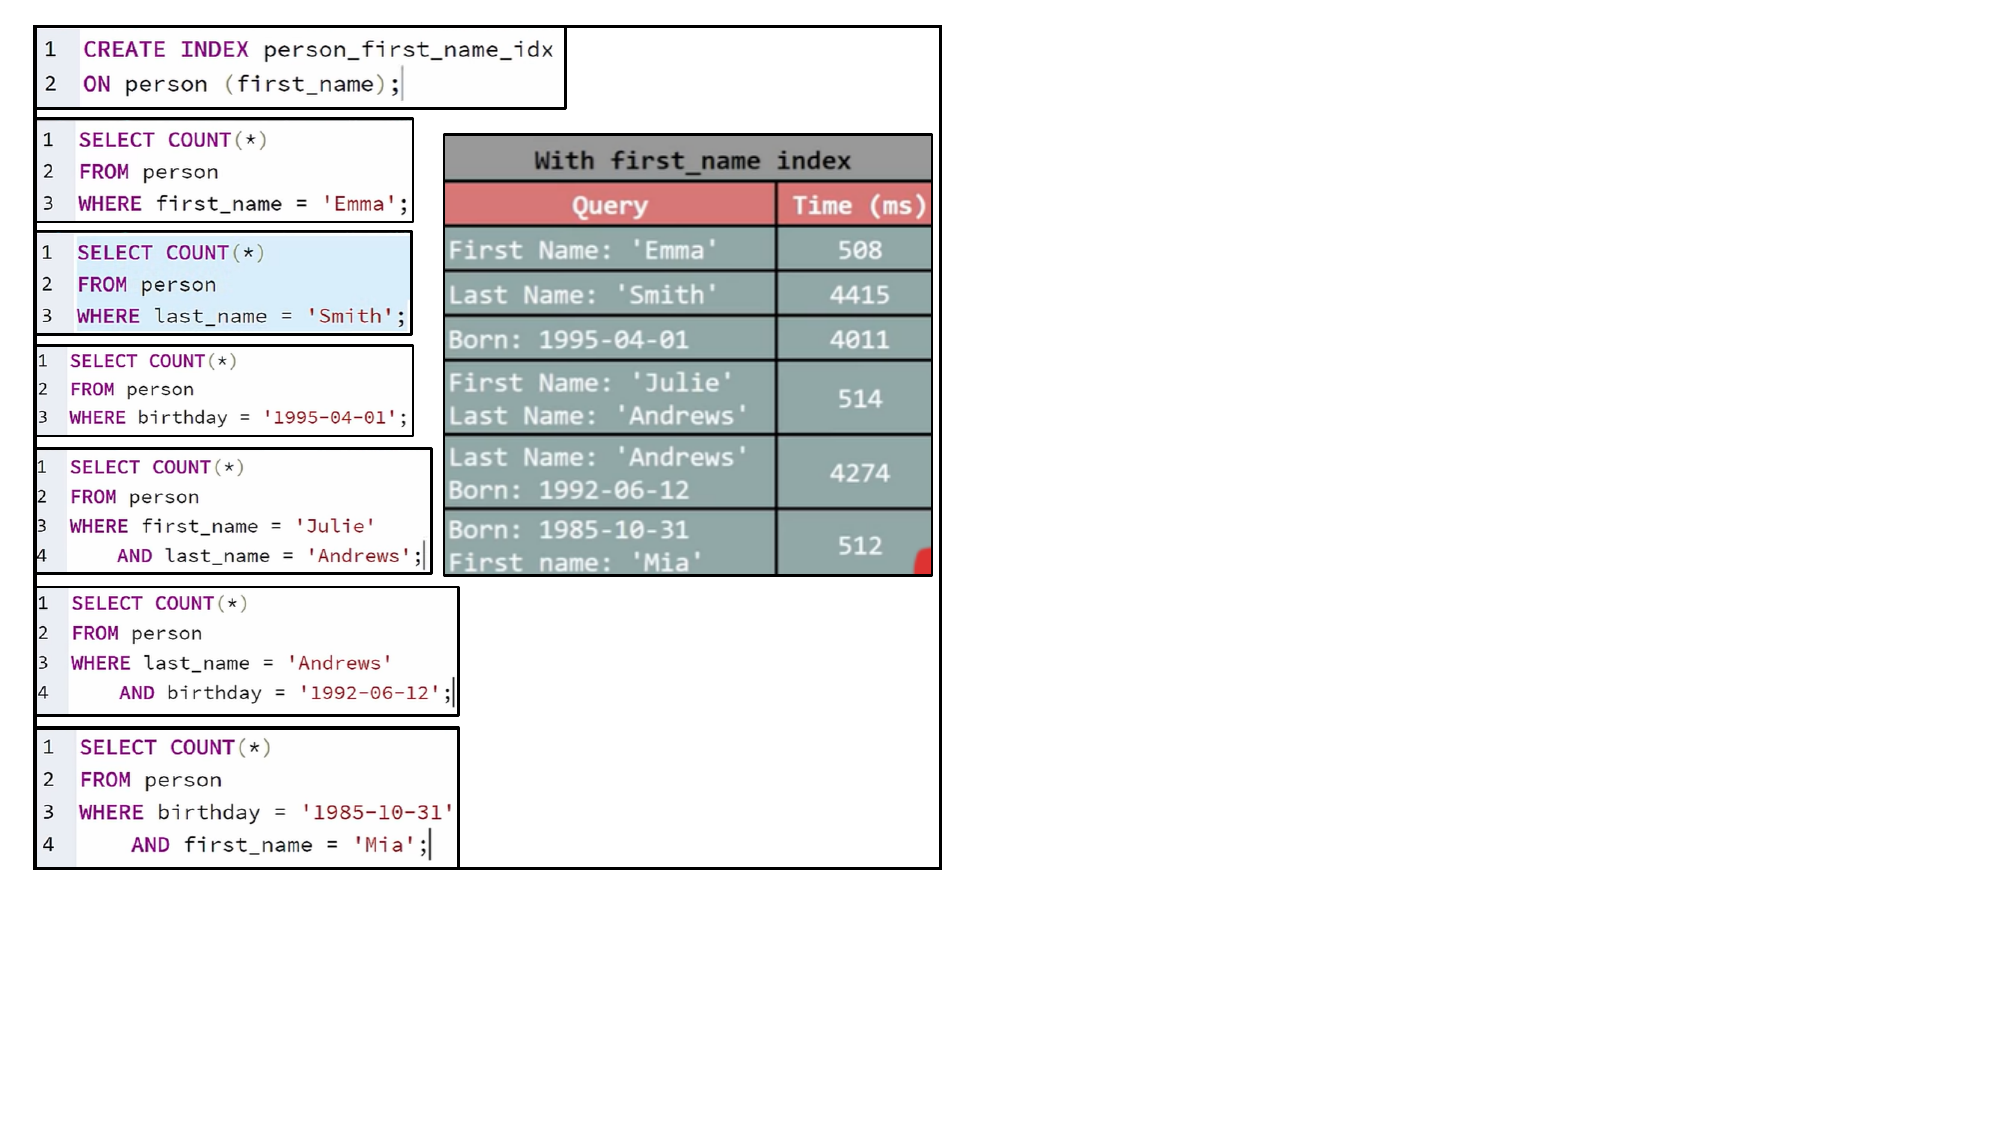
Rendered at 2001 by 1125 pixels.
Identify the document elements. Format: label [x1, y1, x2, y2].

picture [35, 232, 410, 334]
picture [35, 346, 412, 435]
picture [35, 119, 412, 221]
picture [35, 28, 565, 108]
picture [35, 729, 457, 867]
text_box [34, 25, 942, 869]
picture [445, 135, 931, 575]
picture [35, 449, 430, 573]
picture [36, 588, 458, 715]
